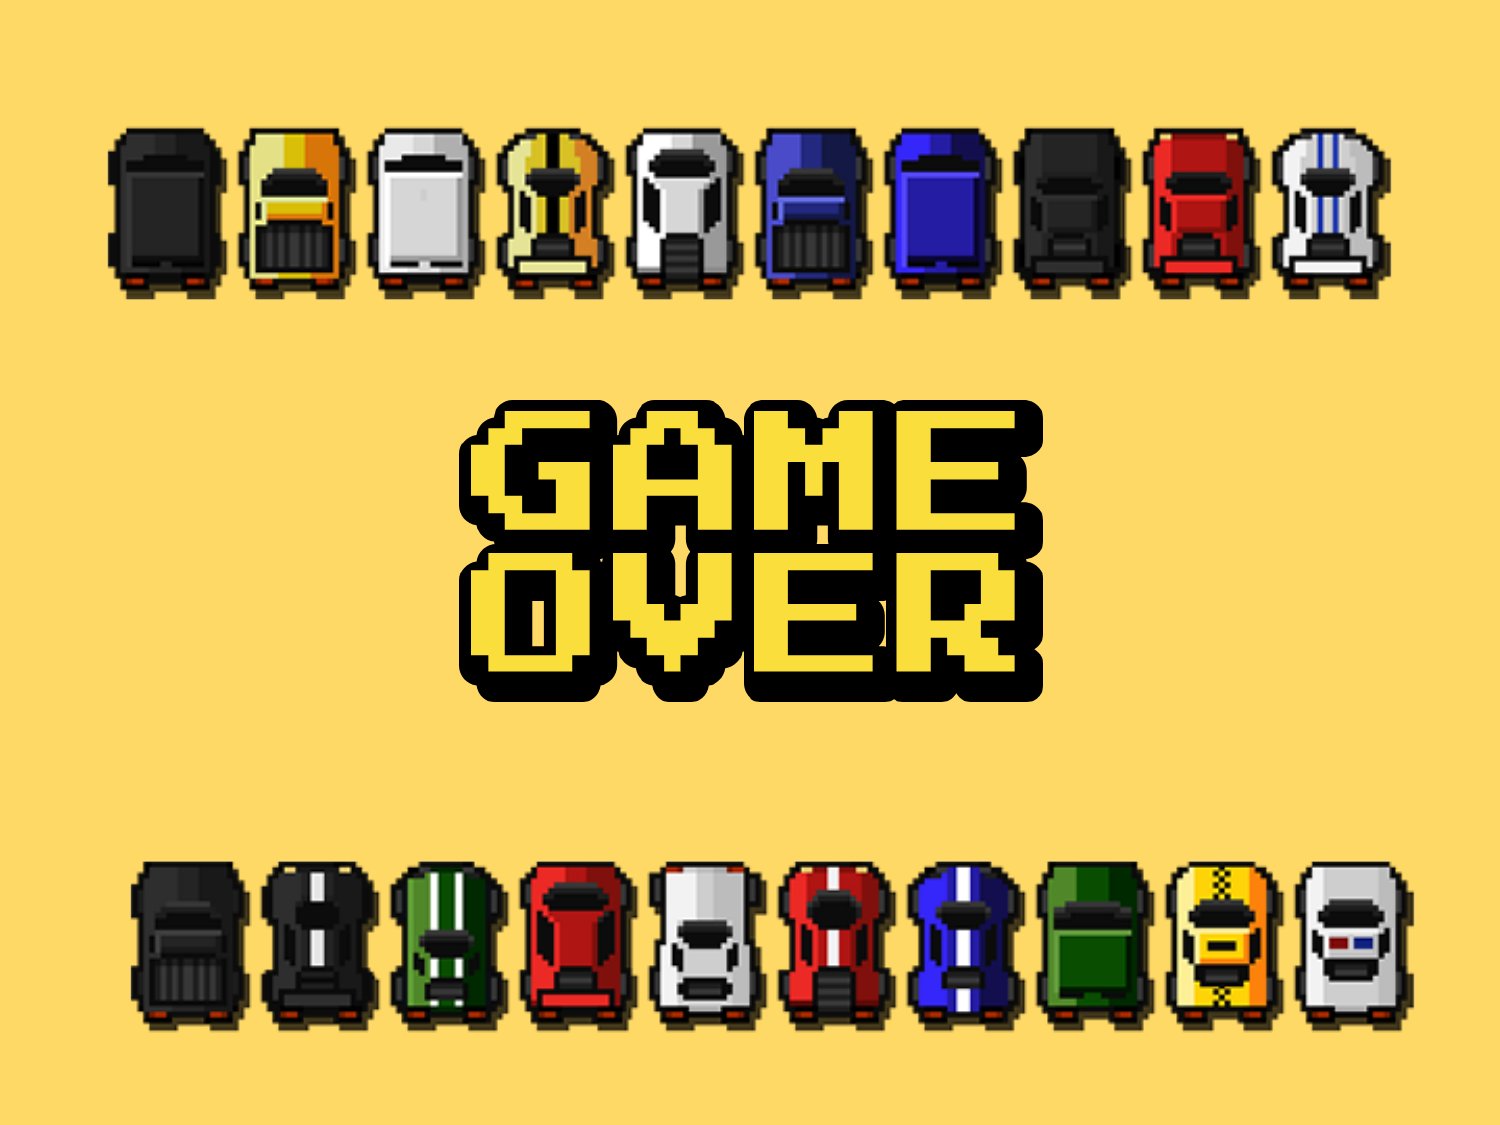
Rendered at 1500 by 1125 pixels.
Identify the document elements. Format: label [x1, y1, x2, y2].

picture [104, 105, 1398, 342]
picture [459, 400, 1043, 702]
list [127, 820, 1427, 1051]
